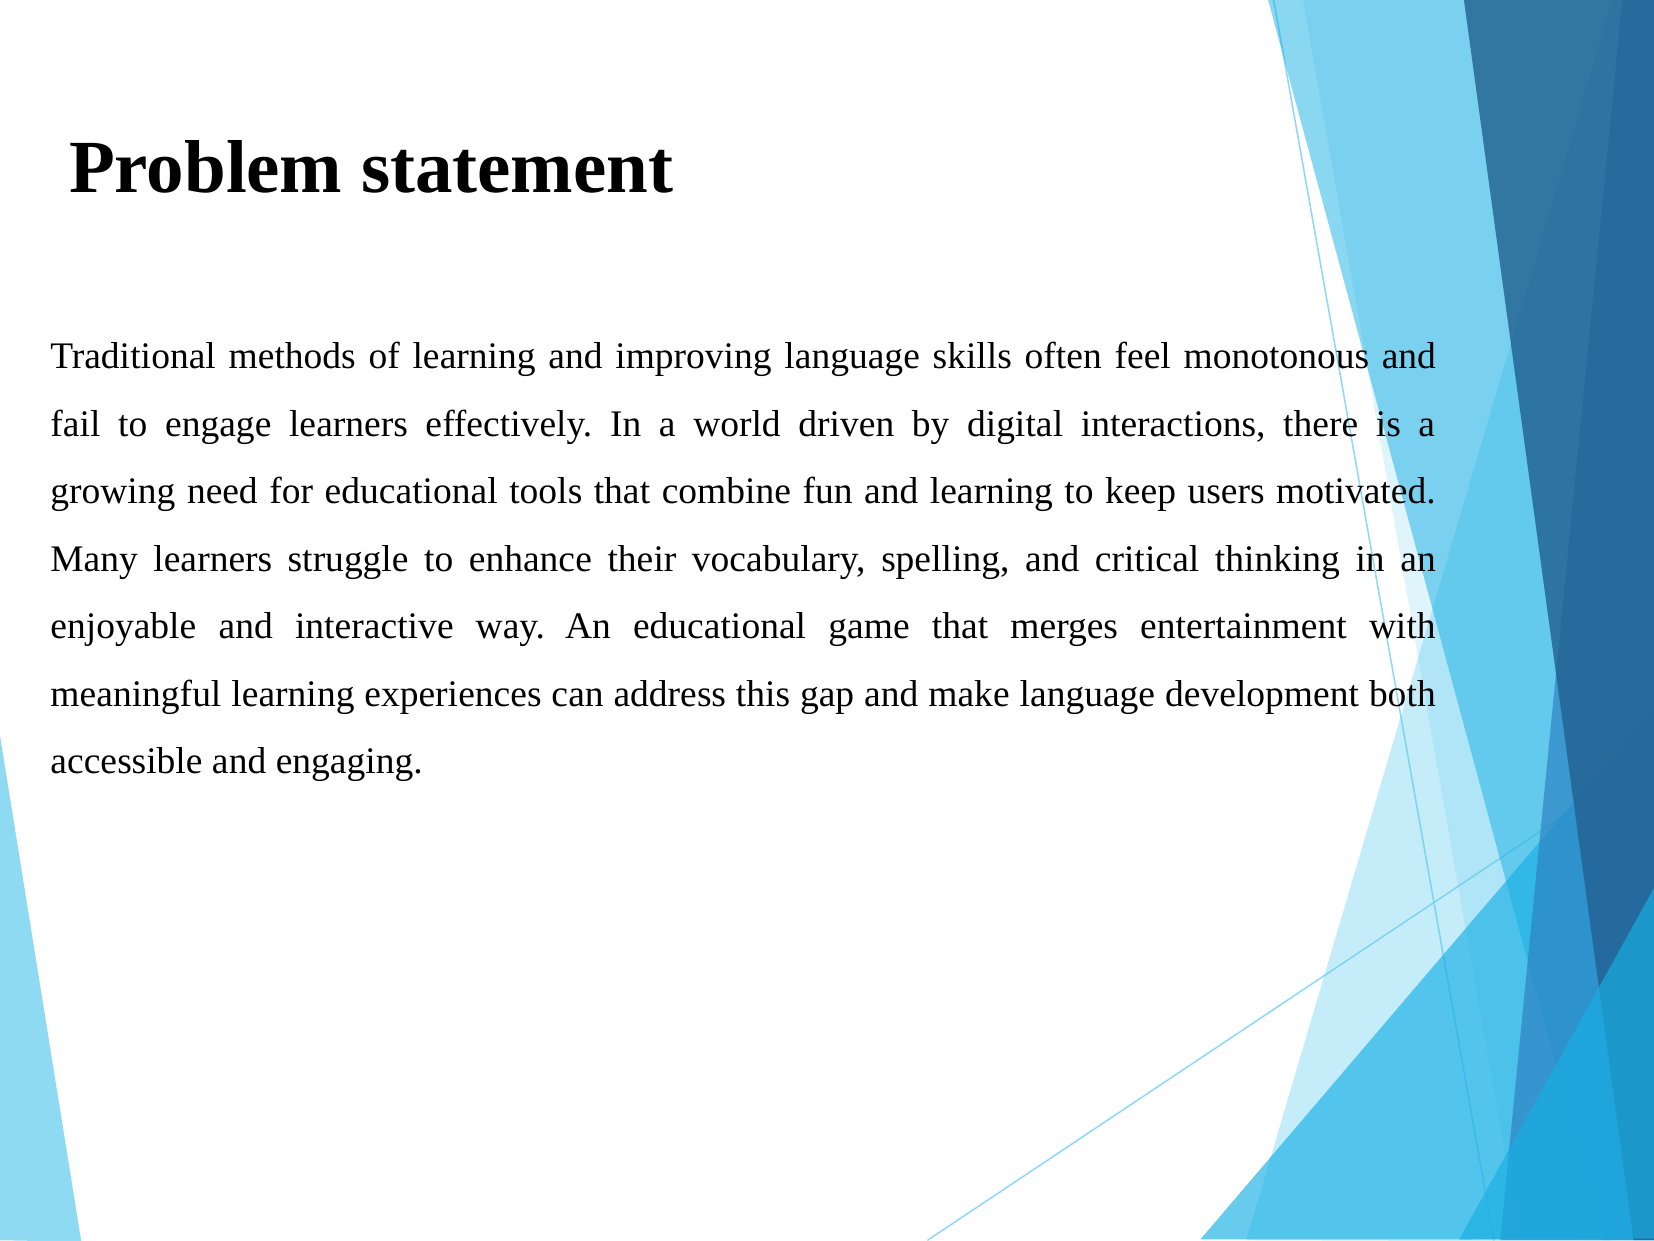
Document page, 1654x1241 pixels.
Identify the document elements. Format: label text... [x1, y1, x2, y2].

title Problem statement [35, 110, 1258, 301]
list Traditional methods of learning and improving language skills often feel monotonous and fail to engage learners effectively. In a world driven by digital interactions, there is a growing need for educational tools that combine fun and learning to keep users motivated. Many learners struggle to enhance their vocabulary, spelling, and critical thinking in an enjoyable and interactive way. An educational game that merges entertainment with meaningful learning experiences can address this gap and make language development both accessible and engaging. [35, 301, 1453, 1223]
